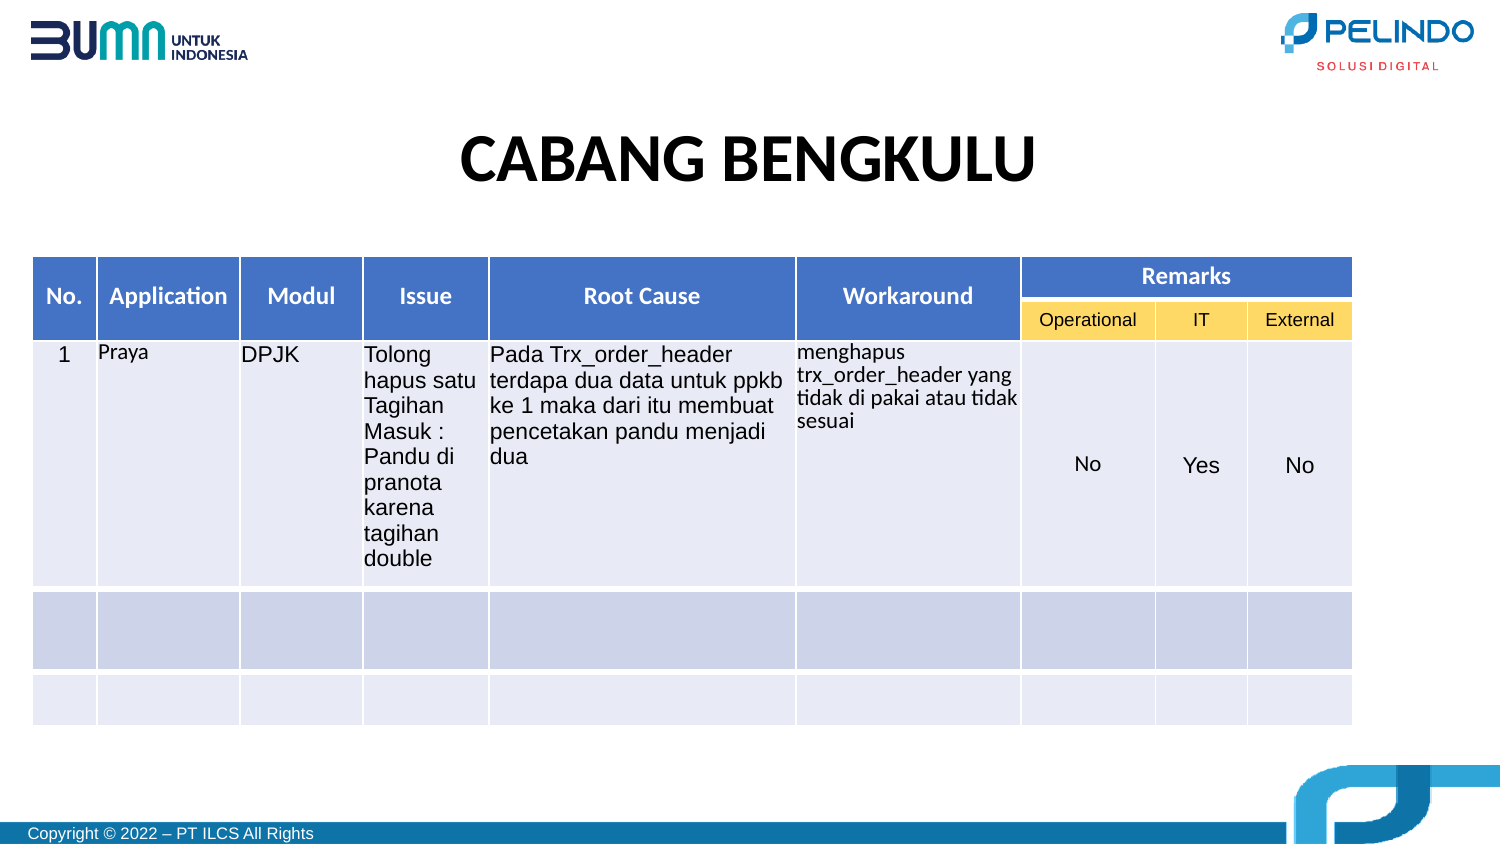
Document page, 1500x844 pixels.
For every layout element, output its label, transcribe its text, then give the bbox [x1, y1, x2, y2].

table_cell [797, 675, 1020, 725]
table_cell No [1022, 342, 1155, 586]
table_cell [490, 592, 795, 669]
picture [31, 21, 248, 61]
table_cell [1156, 675, 1247, 725]
table_cell [241, 675, 362, 725]
table_cell [241, 592, 362, 669]
table_cell Tolong hapus satu Tagihan Masuk : Pandu di pranota karena tagihan double [364, 342, 488, 586]
table_header Root Cause [490, 257, 795, 340]
table_cell Operational [1022, 302, 1155, 340]
table_cell 1 [33, 342, 96, 586]
table_cell DPJK [241, 342, 362, 586]
table_cell External [1248, 302, 1352, 340]
table_header Application [98, 257, 239, 340]
table_cell [33, 675, 96, 725]
table_cell [490, 675, 795, 725]
table_cell [797, 592, 1020, 669]
table_header Remarks [1022, 257, 1352, 297]
table_cell [98, 592, 239, 669]
table_cell [364, 675, 488, 725]
table_cell [1248, 675, 1352, 725]
table_cell [33, 592, 96, 669]
table_cell Praya [98, 342, 239, 586]
table_cell menghapus trx_order_header yang tidak di pakai atau tidak sesuai [797, 342, 1020, 586]
table_cell Yes [1156, 342, 1247, 586]
table_cell [1156, 592, 1247, 669]
table_cell IT [1156, 302, 1247, 340]
table_cell [1022, 675, 1155, 725]
table_cell No [1248, 342, 1352, 586]
table_header Issue [364, 257, 488, 340]
table_cell Pada Trx_order_header terdapa dua data untuk ppkb ke 1 maka dari itu membuat pencetakan pandu menjadi dua [490, 342, 795, 586]
table_cell [98, 675, 239, 725]
table_header Workaround [797, 257, 1020, 340]
table_cell [1248, 592, 1352, 669]
table_cell [1022, 592, 1155, 669]
table_header Modul [241, 257, 362, 340]
table_header No. [33, 257, 96, 340]
picture [0, 765, 1500, 844]
picture [1281, 13, 1475, 76]
table_cell [364, 592, 488, 669]
title CABANG BENGKULU [103, 78, 1395, 240]
